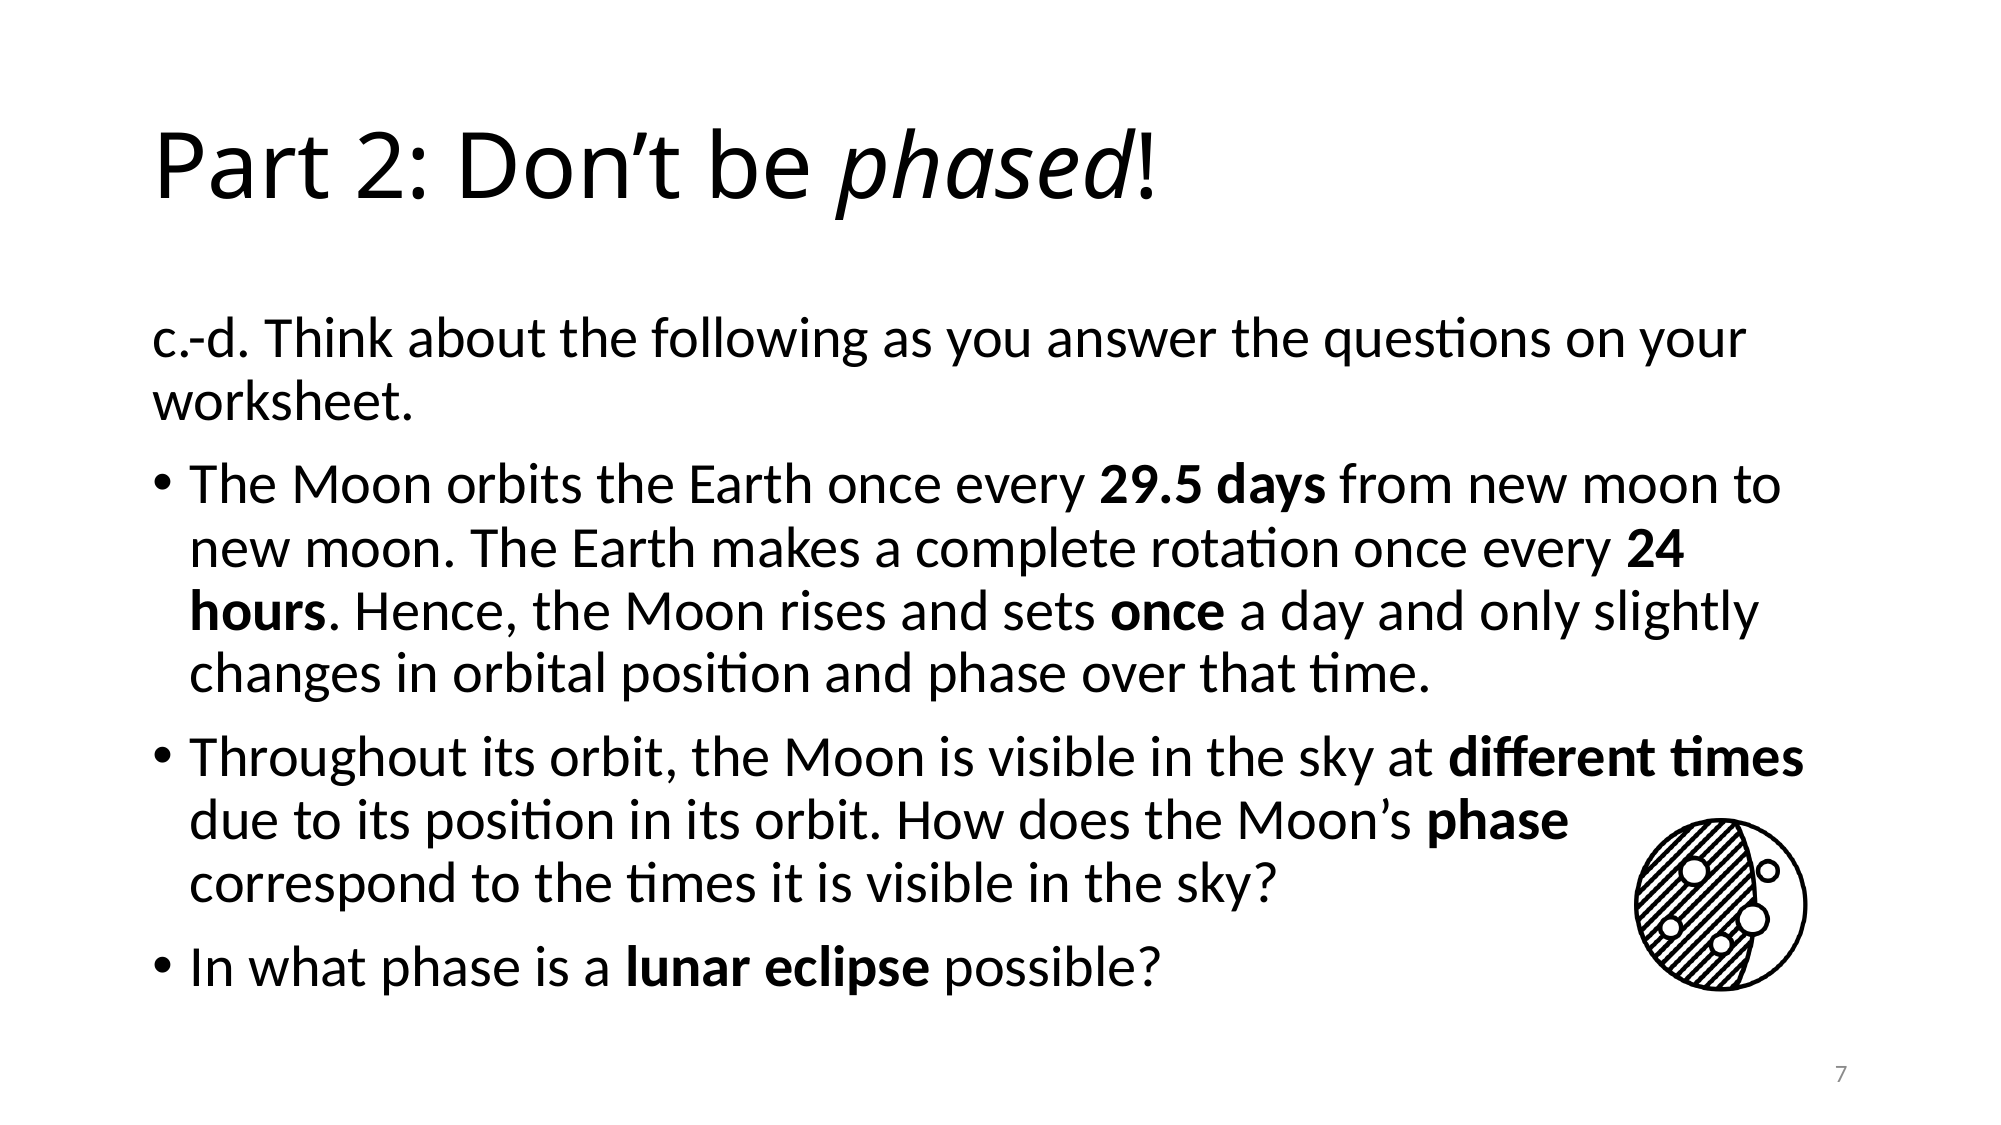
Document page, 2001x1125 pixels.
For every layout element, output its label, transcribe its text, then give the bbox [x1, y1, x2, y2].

picture [1611, 795, 1830, 1014]
slide_number 6 [1412, 1042, 1863, 1103]
list c.-d. Think about the following as you answer the questions on your worksheet. The Moon orbits the Earth once every 29.5 days from new moon to new moon. The Earth makes a complete rotation once every 24 hours. Hence, the Moon rises and sets once a day and only slightly changes in orbital position and phase over that time. Throughout its orbit, the Moon is visible in the sky at different times due to its position in its orbit. How does the Moon’s phase correspond to the times it is visible in the sky? In what phase is a lunar eclipse possible? [137, 299, 1863, 1014]
title Part 2: Don’t be phased! [137, 59, 1863, 278]
